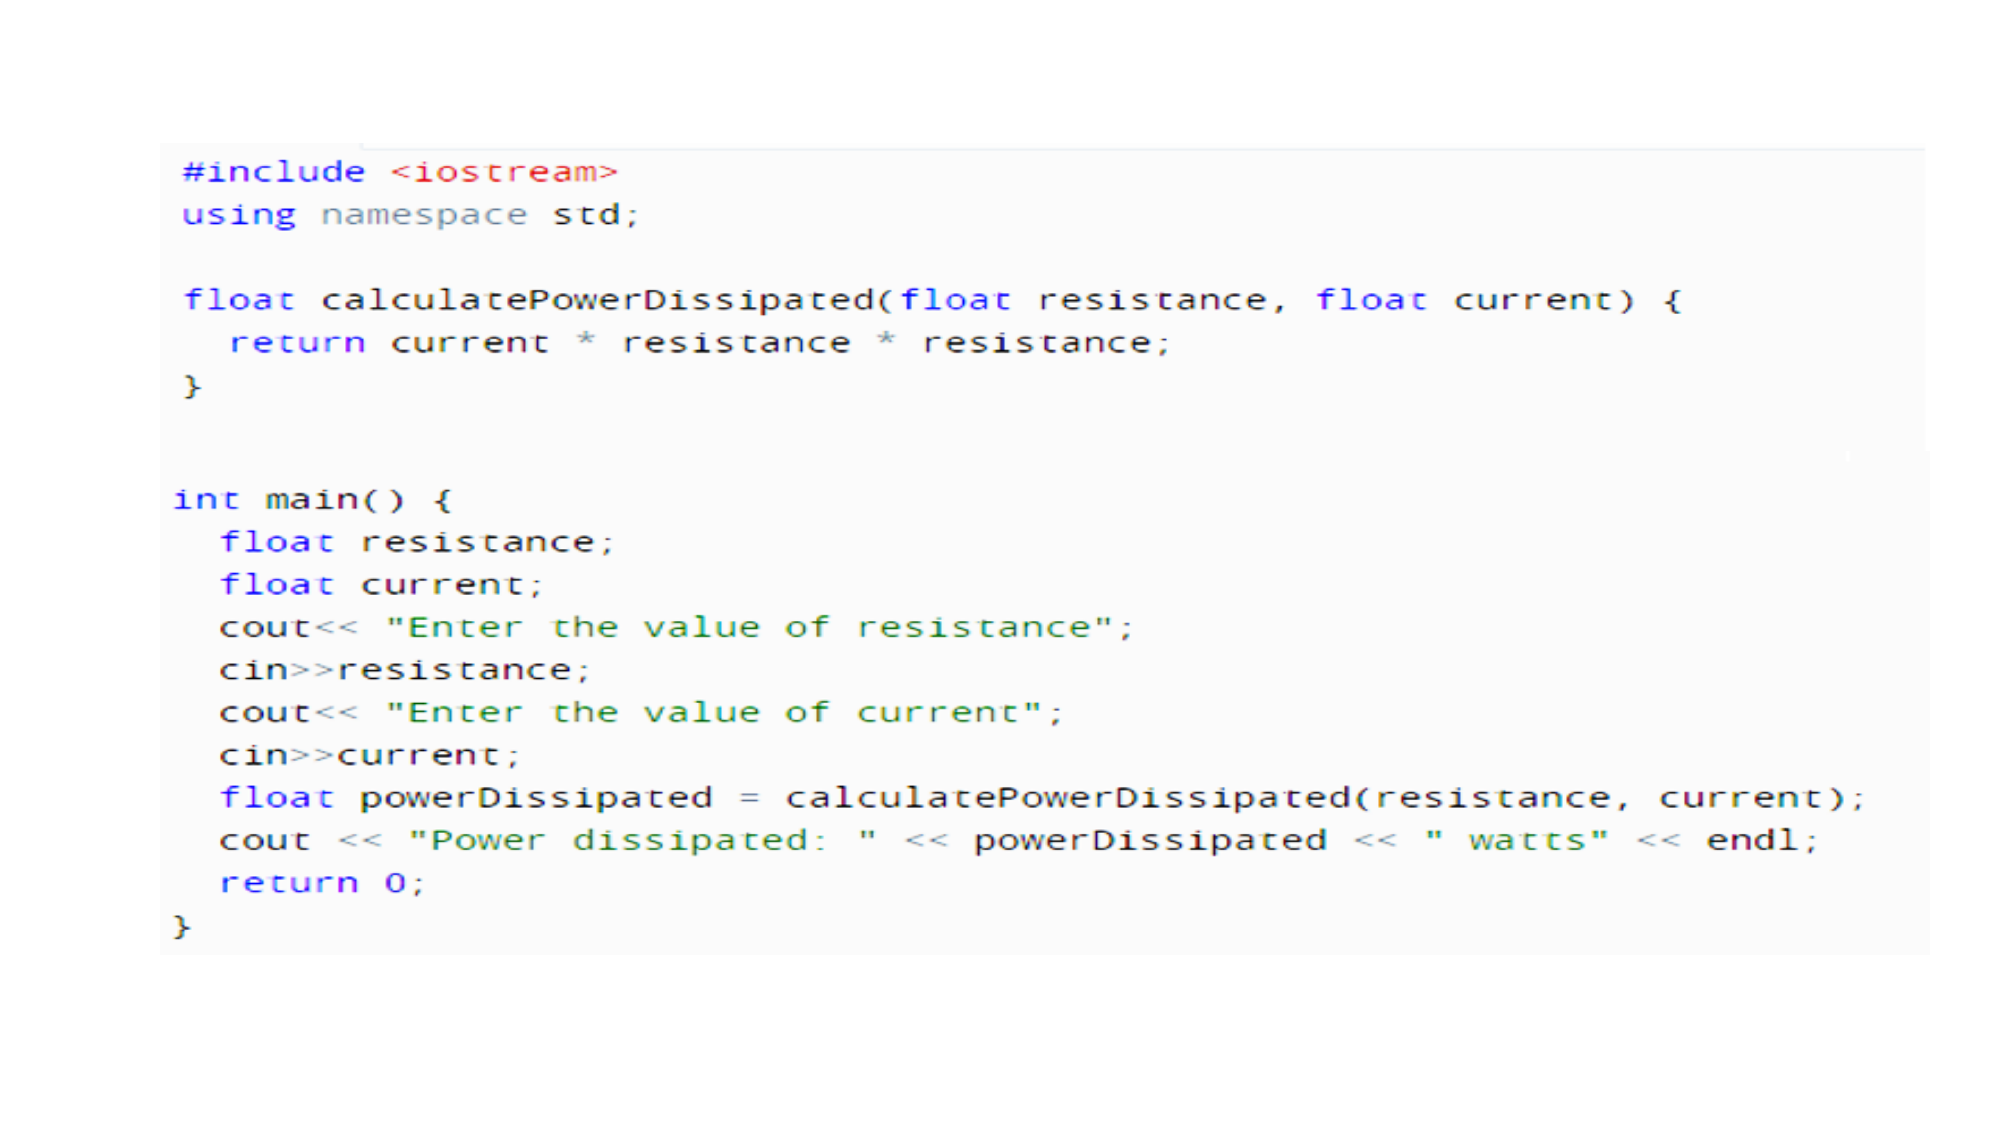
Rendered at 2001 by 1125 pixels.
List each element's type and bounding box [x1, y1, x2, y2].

picture [160, 143, 1930, 955]
